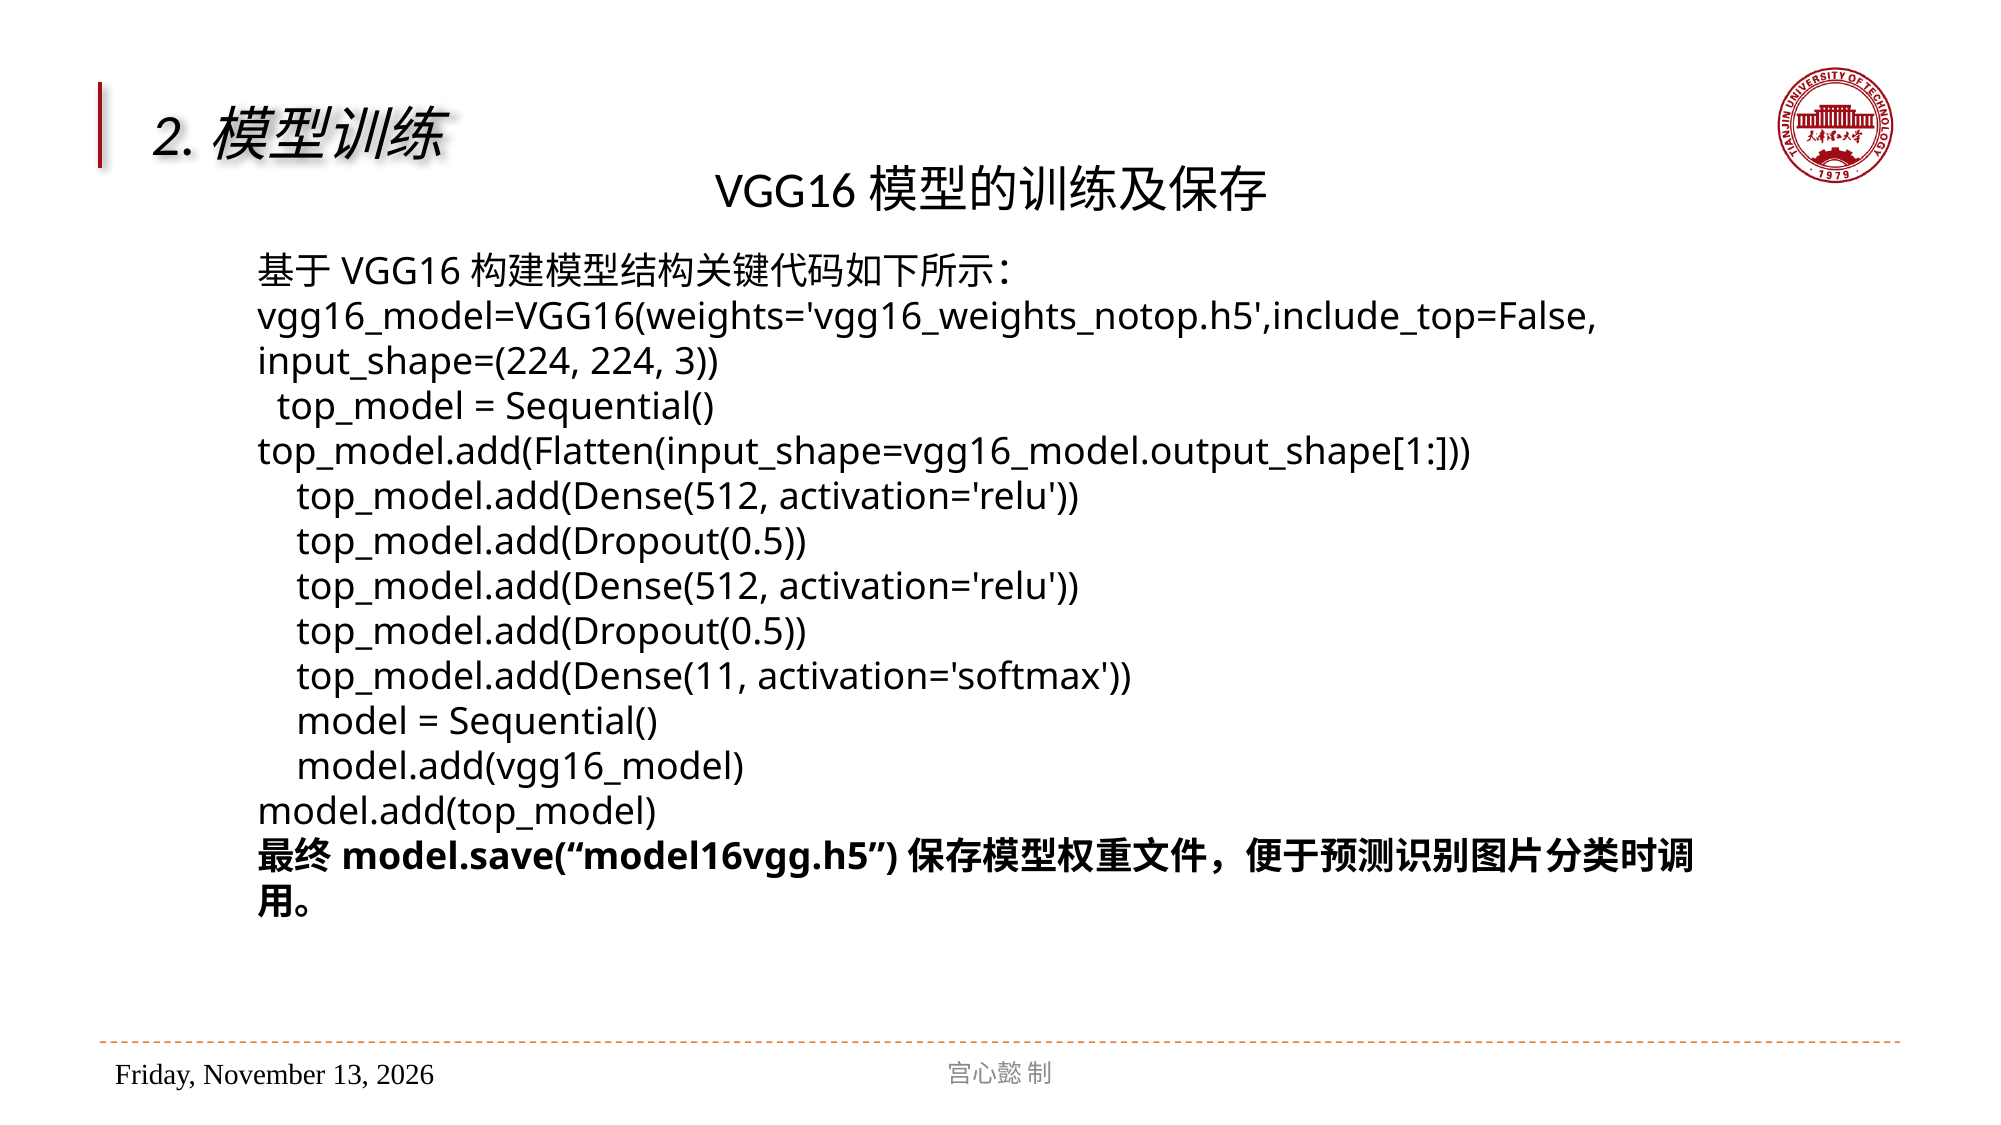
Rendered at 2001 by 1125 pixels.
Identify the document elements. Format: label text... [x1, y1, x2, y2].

text_box VGG16模型的训练及保存 [700, 149, 1283, 225]
text_box 基于VGG16构建模型结构关键代码如下所示： vgg16_model=VGG16(weights='vgg16_weights_notop.h5',include_top=False, input_shape=(224, 224, 3)) top_model = Sequential() top_model.add(Flatten(input_shape=vgg16_model.output_shape[1:])) top_model.add(Dense(512, activation='relu')) top_model.add(Dropout(0.5)) top_model.add(Dense(512, activation='relu')) top_model.add(Dropout(0.5)) top_model.add(Dense(11, activation='softmax')) model = Sequential() model.add(vgg16_model) model.add(top_model) 最终model.save(“model16vgg.h5”)保存模型权重文件，便于预测识别图片分类时调用。 [242, 239, 1741, 930]
slide_number [1449, 1042, 1900, 1103]
slide_number [99, 1042, 550, 1103]
picture [1770, 60, 1900, 190]
text_box 2.模型训练 [136, 88, 1272, 175]
footer 宫心懿 制 [662, 1042, 1338, 1103]
